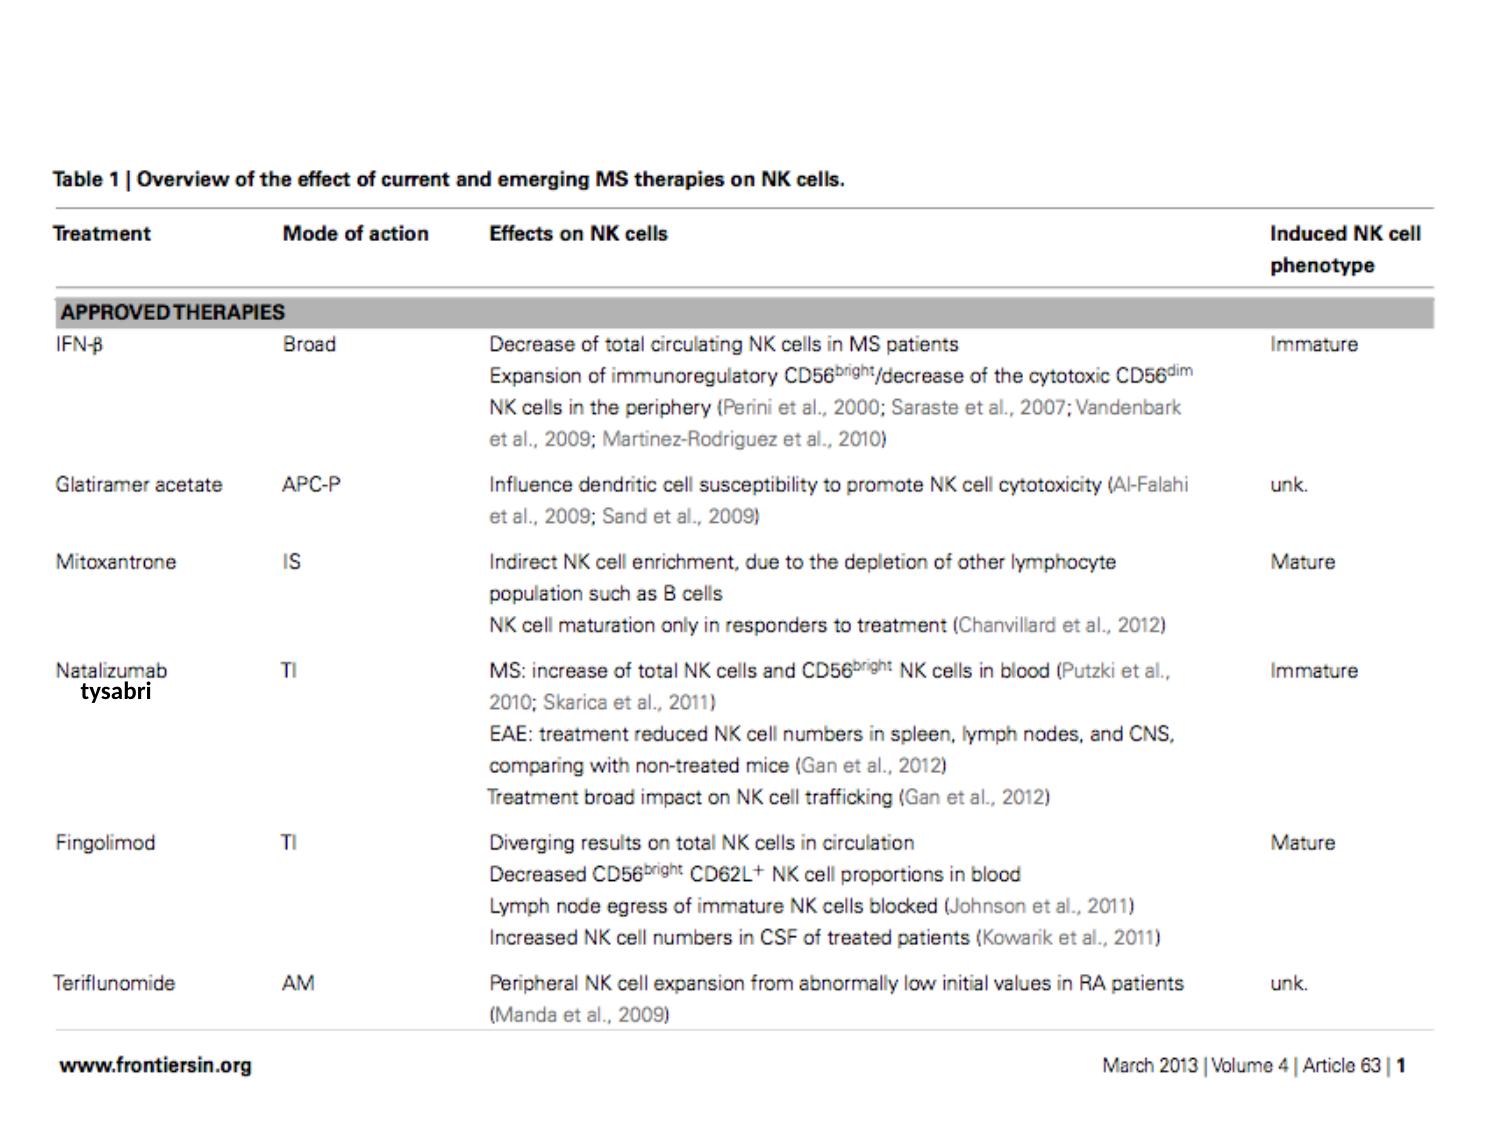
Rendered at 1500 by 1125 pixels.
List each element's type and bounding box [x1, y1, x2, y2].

picture [49, 1049, 1413, 1080]
picture [37, 162, 1444, 1031]
